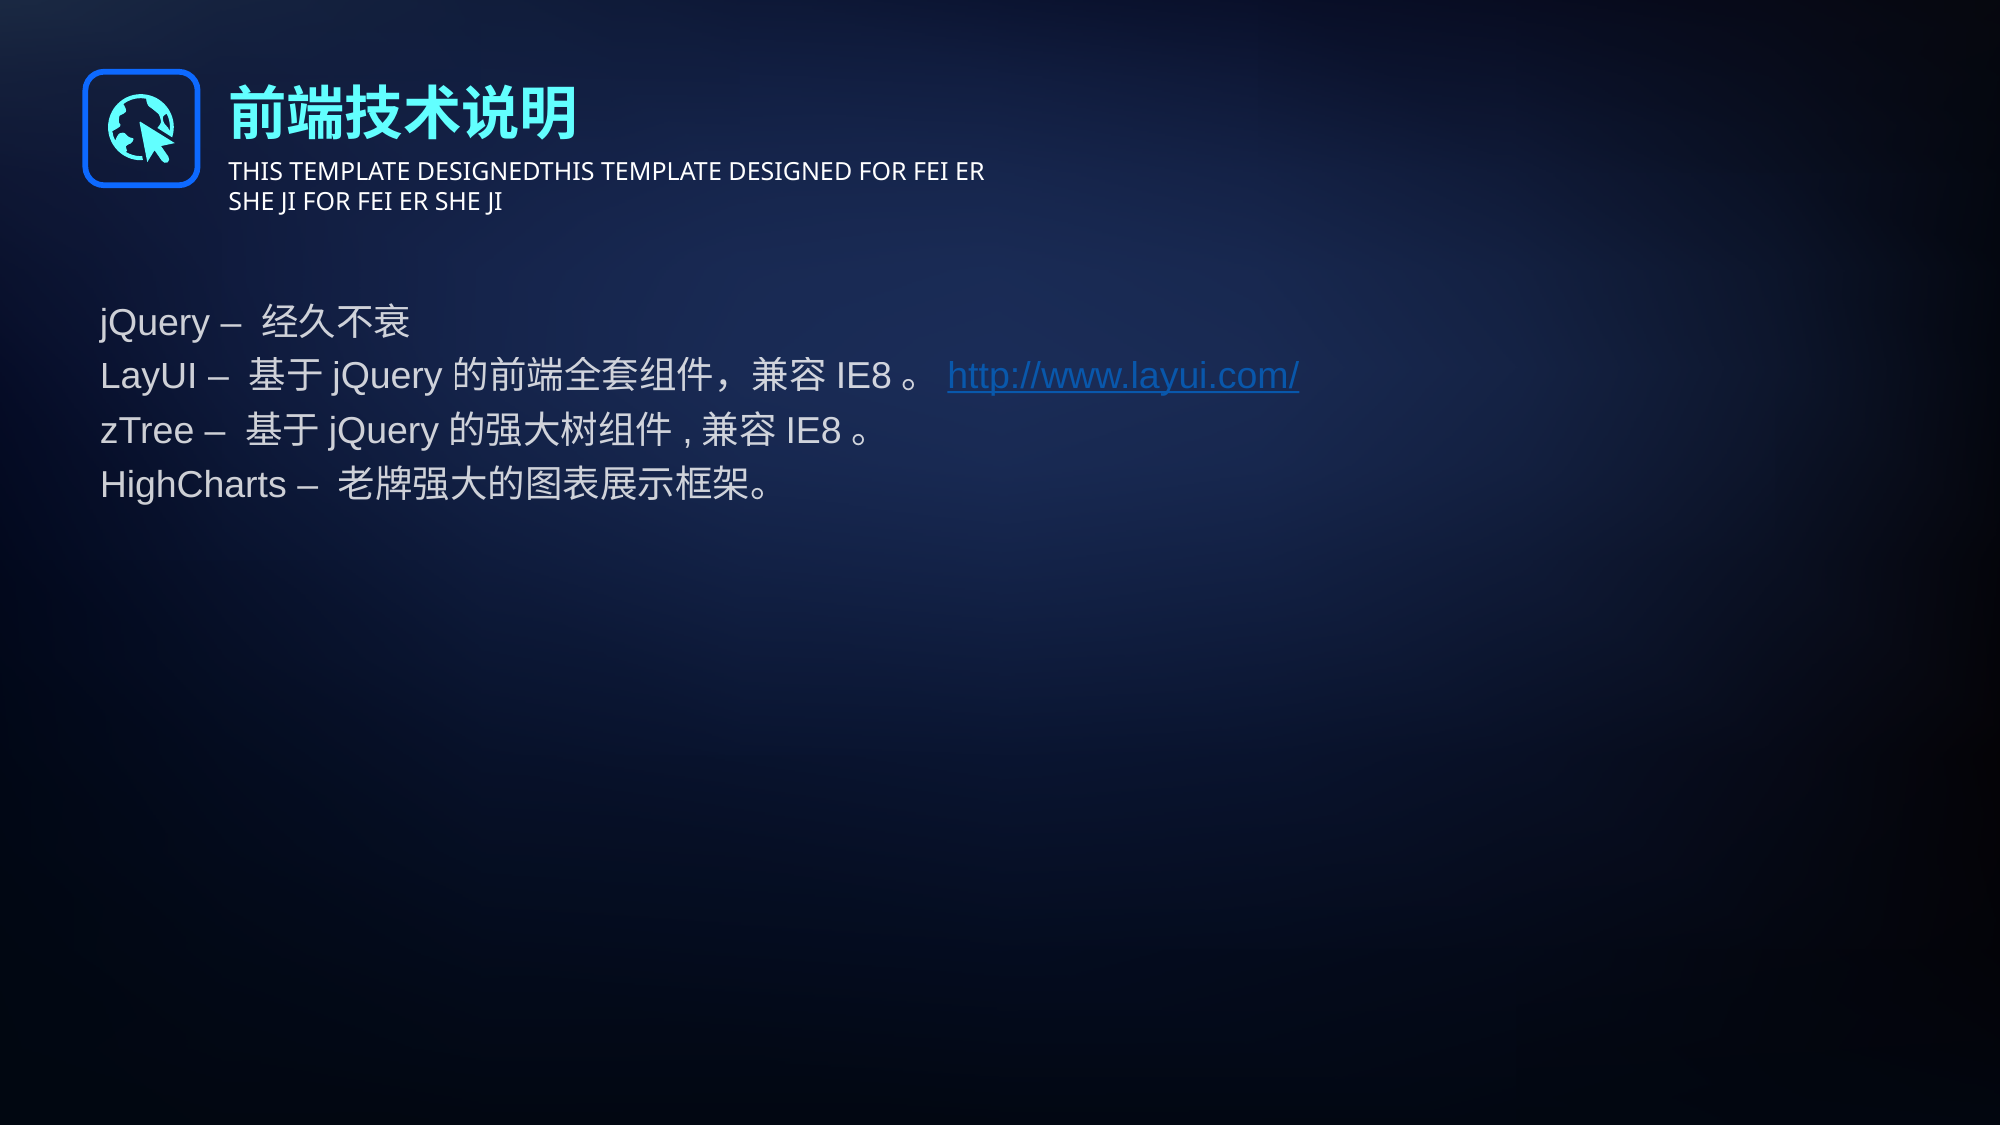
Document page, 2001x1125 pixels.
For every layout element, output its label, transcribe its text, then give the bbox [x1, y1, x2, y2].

text_box jQuery – 经久不衰 LayUI – 基于jQuery的前端全套组件，兼容IE8。http://www.layui.com/ zTree – 基于jQuery的强大树组件,兼容IE8。 HighCharts – 老牌强大的图表展示框架。 [85, 281, 1849, 512]
picture [0, 0, 2000, 1125]
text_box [85, 68, 1014, 194]
